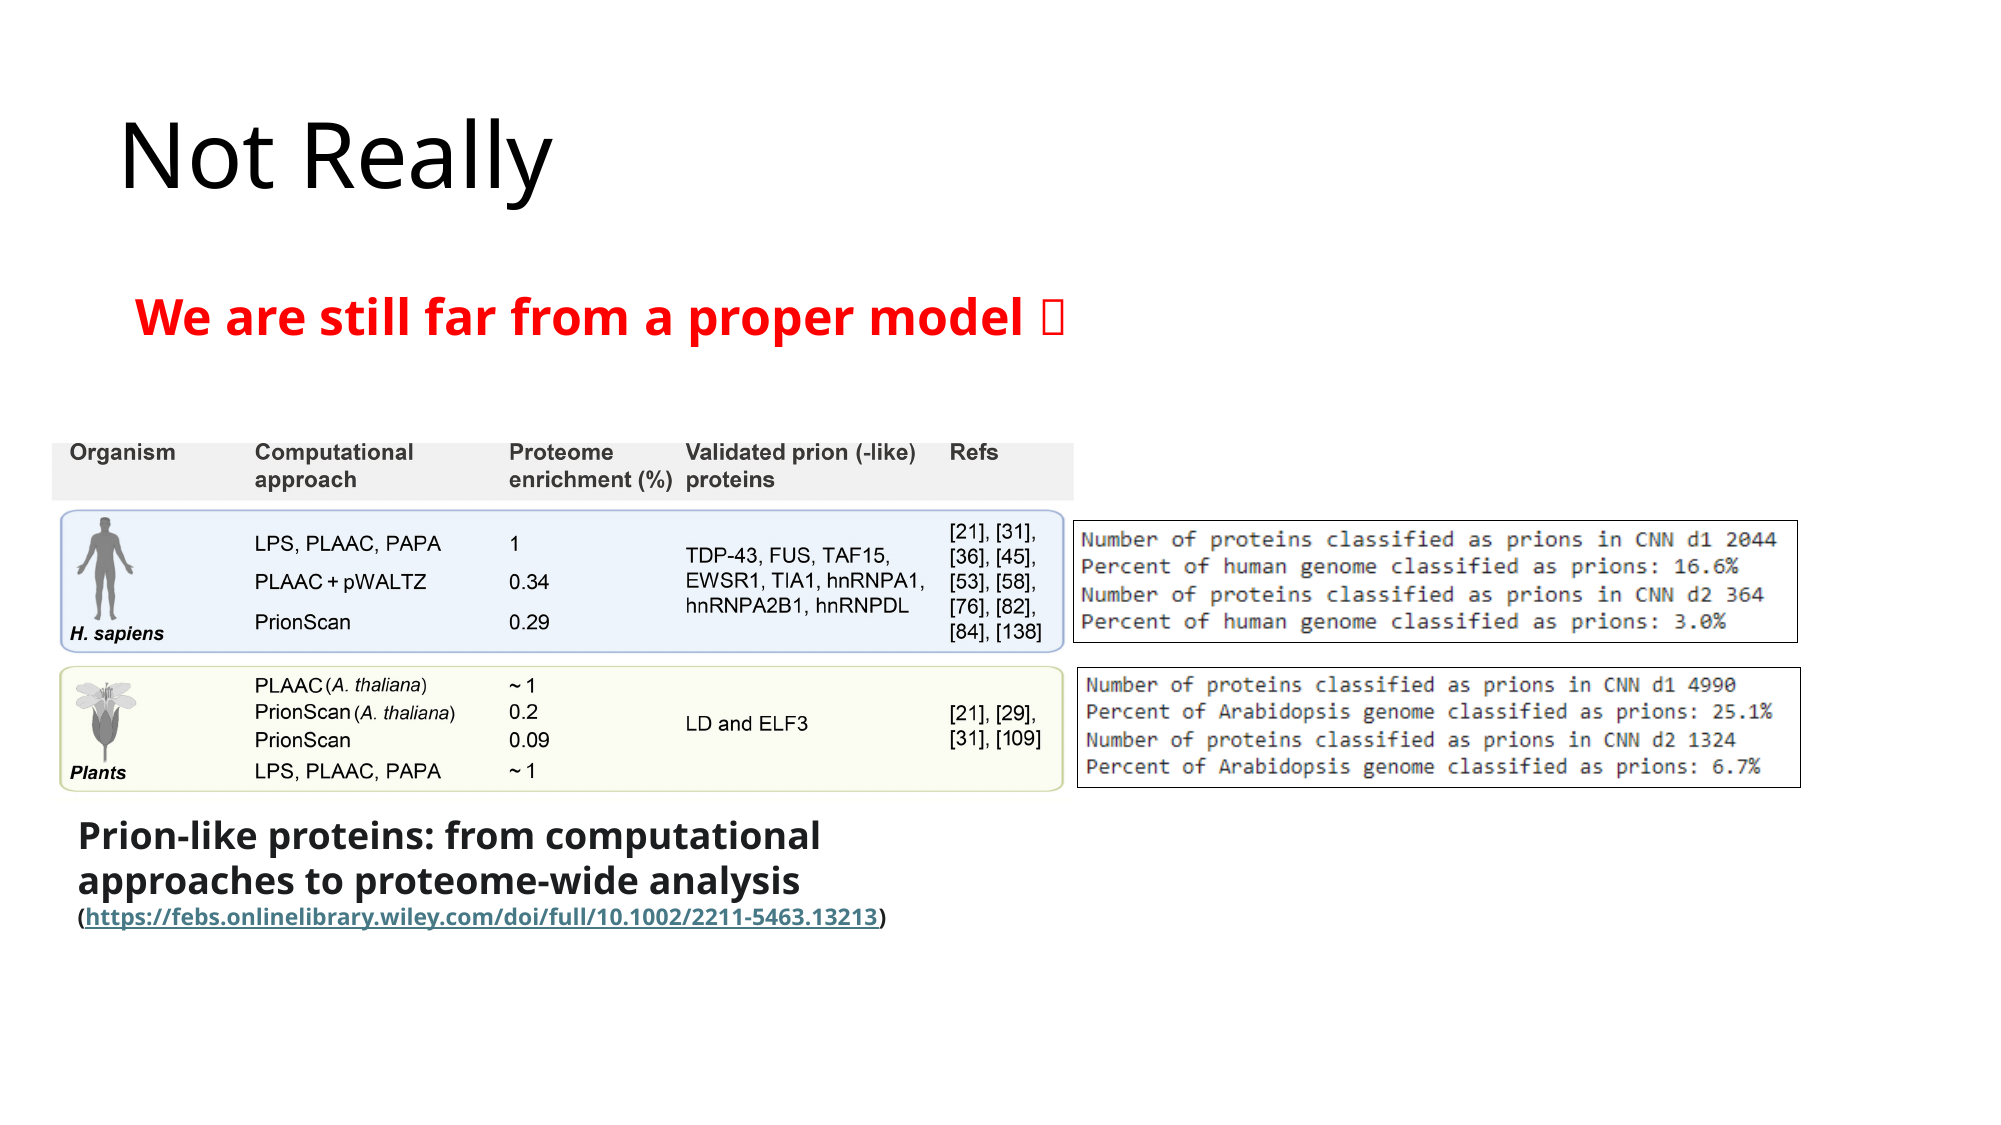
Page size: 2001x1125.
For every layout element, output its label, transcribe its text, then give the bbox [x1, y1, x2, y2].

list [51, 443, 1075, 801]
title Not Really [102, 98, 1828, 221]
text_box Prion-like proteins: from computational approaches to proteome-wide analysis (https://febs.onlinelibrary.wiley.com/doi/full/10.1002/2211-5463.13213) [62, 805, 1063, 987]
text_box We are still far from a proper model  [120, 258, 1846, 381]
picture [1076, 667, 1801, 789]
picture [1073, 520, 1798, 644]
